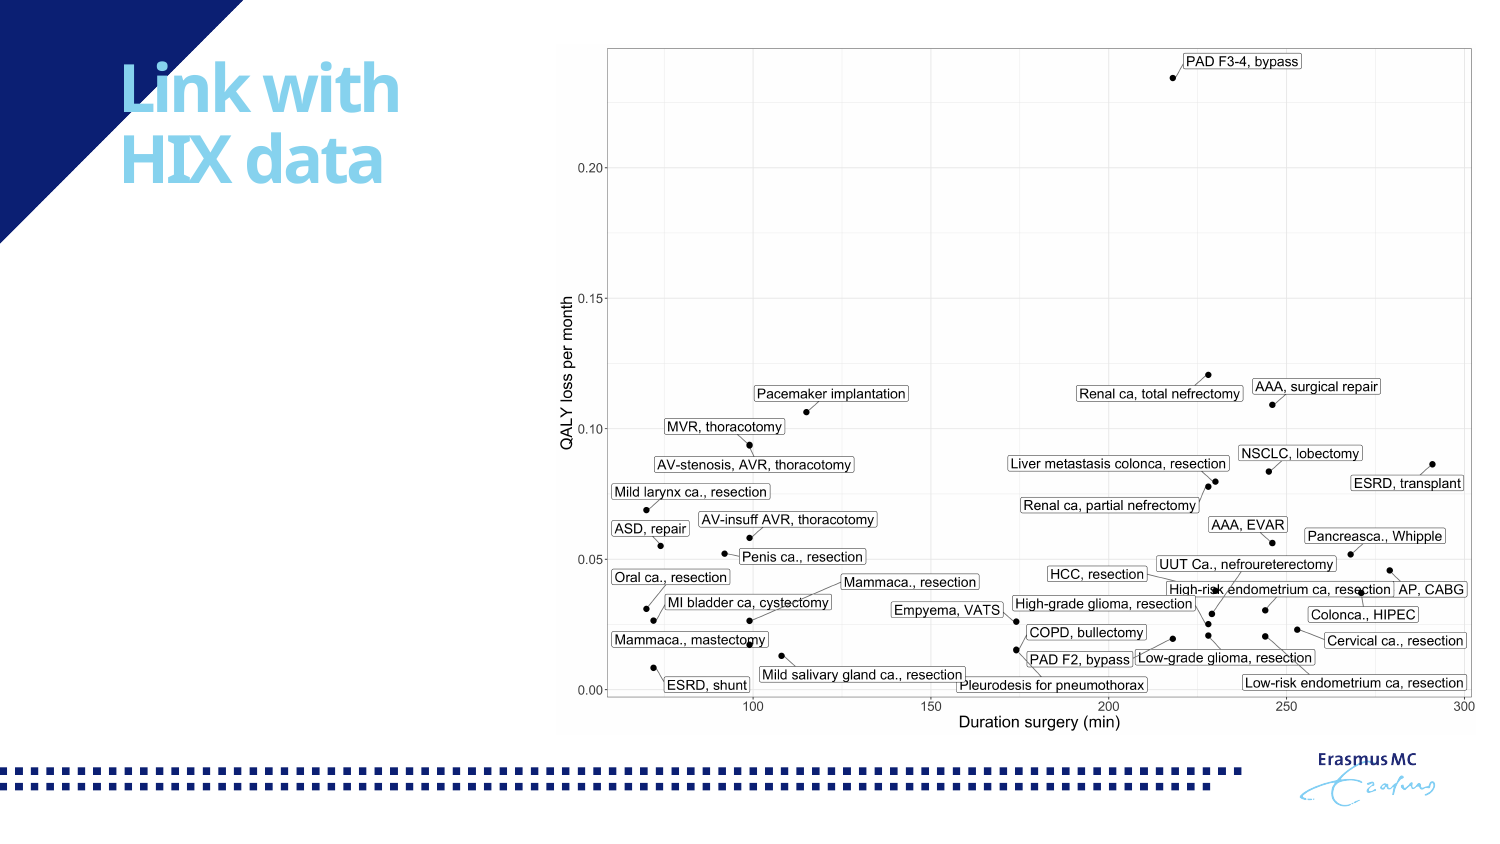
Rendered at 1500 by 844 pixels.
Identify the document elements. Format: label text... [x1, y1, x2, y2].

picture [0, 0, 1500, 844]
title Link with HIX data [103, 44, 556, 208]
